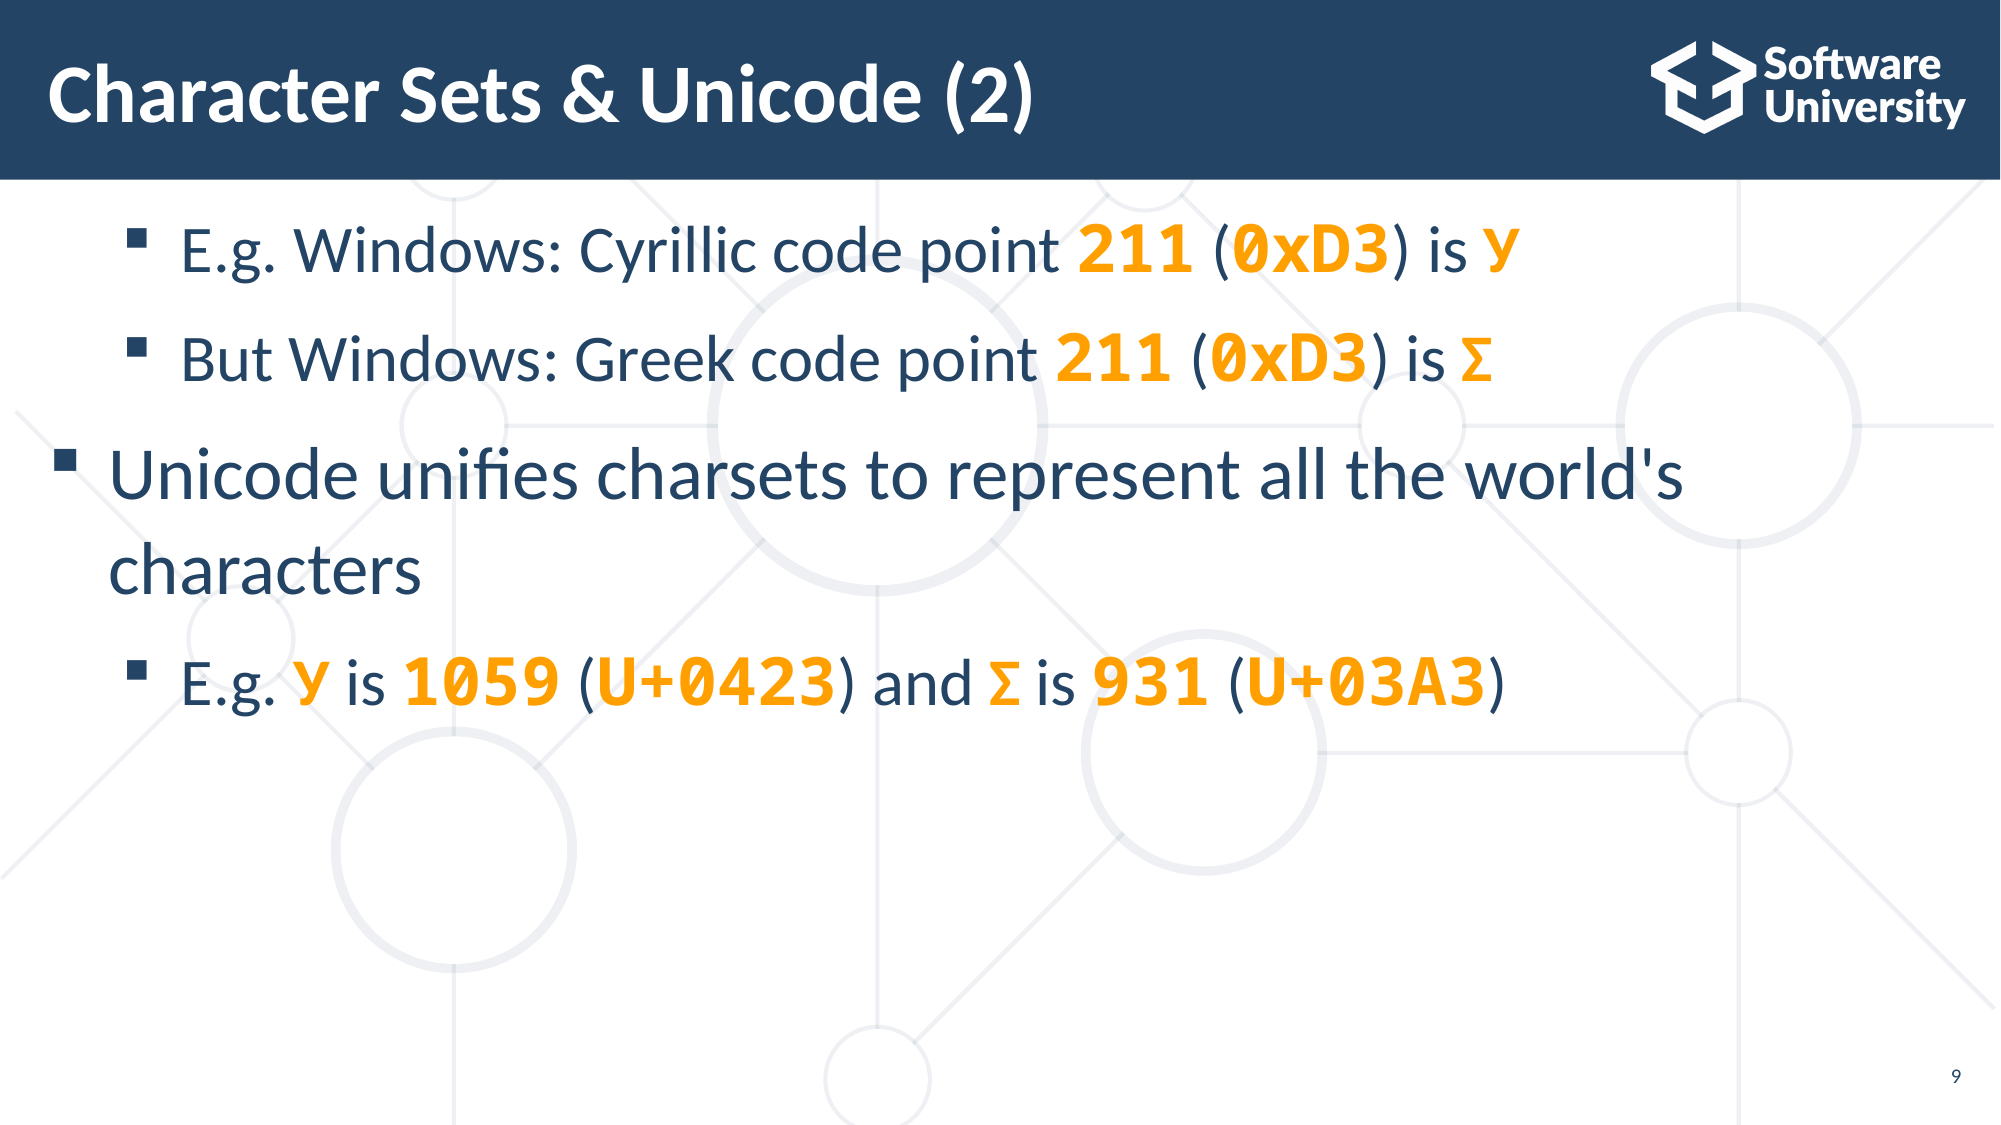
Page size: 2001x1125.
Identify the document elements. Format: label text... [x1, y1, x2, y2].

slide_number 9 [1896, 1049, 1968, 1101]
list E.g. Windows: Cyrillic code point 211 (0xD3) is У But Windows: Greek code point 211 (0xD3) is Σ Unicode unifies charsets to represent all the world's characters E.g. У is 1059 (U+0423) and Σ is 931 (U+03A3) [31, 196, 1970, 1104]
picture [1651, 41, 1966, 134]
title Character Sets & Unicode (2) [31, 16, 1625, 162]
